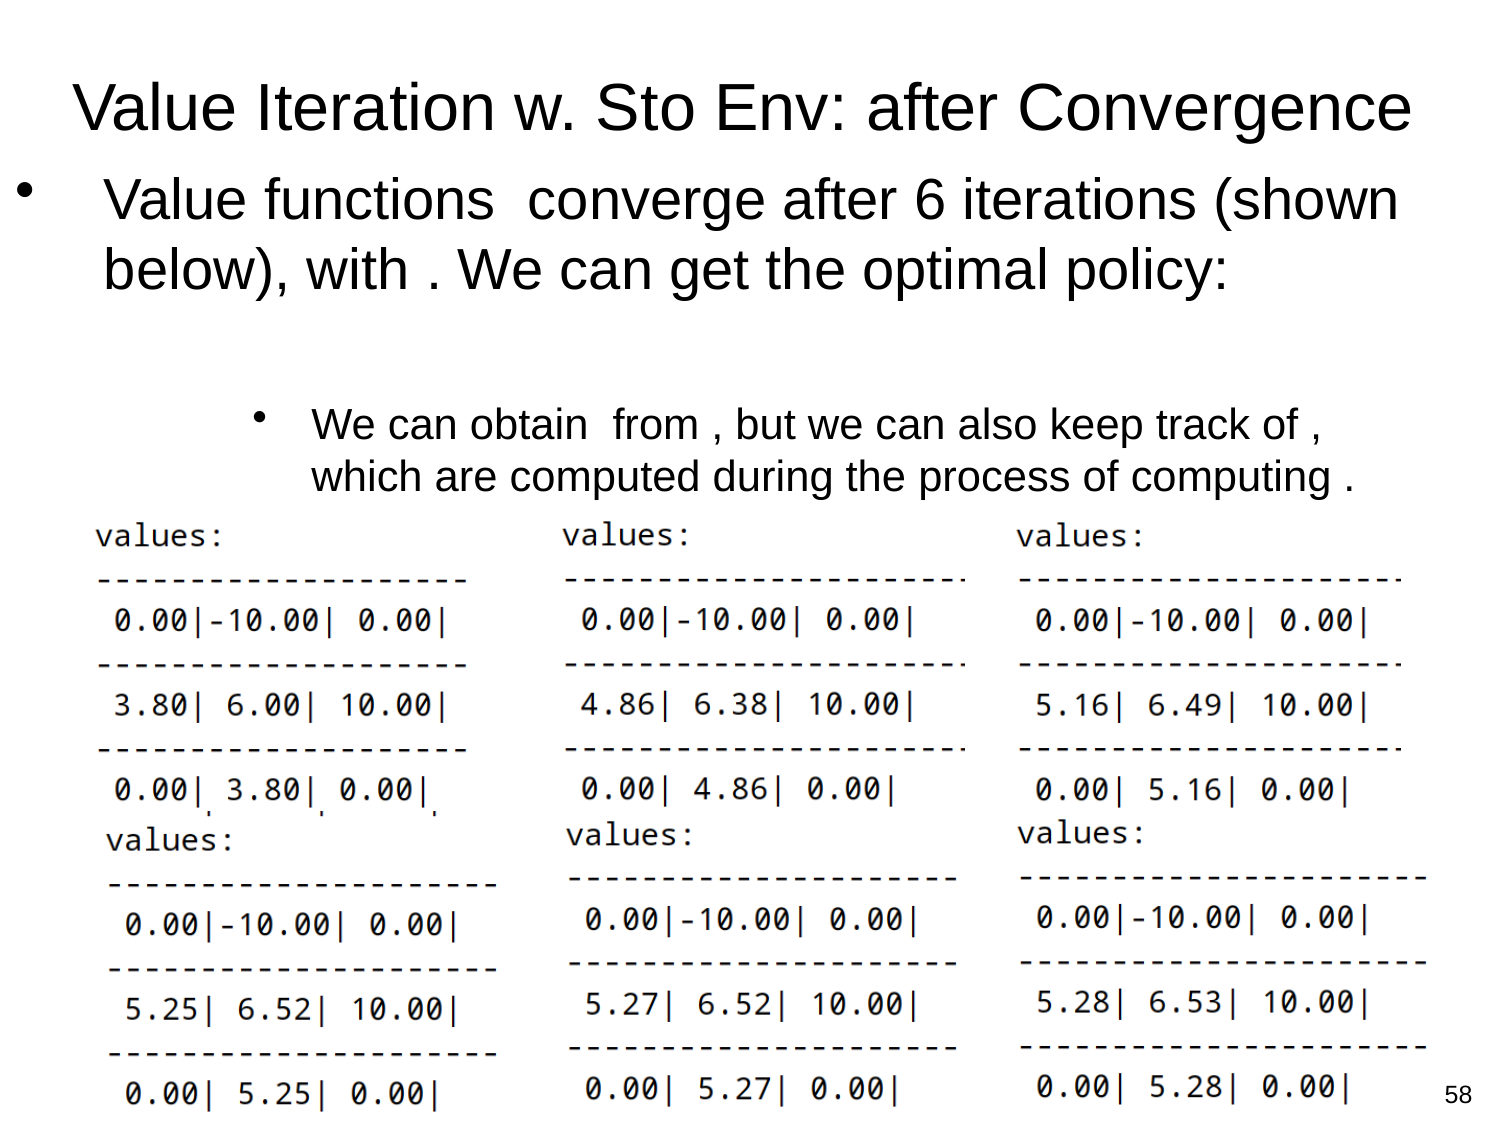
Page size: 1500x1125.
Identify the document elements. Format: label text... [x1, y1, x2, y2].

picture [78, 516, 497, 1122]
slide_number 58 [1433, 1070, 1488, 1112]
title Value Iteration w. Sto Env: after Convergence [24, 44, 1463, 164]
picture [1001, 512, 1429, 1116]
picture [549, 512, 965, 1115]
